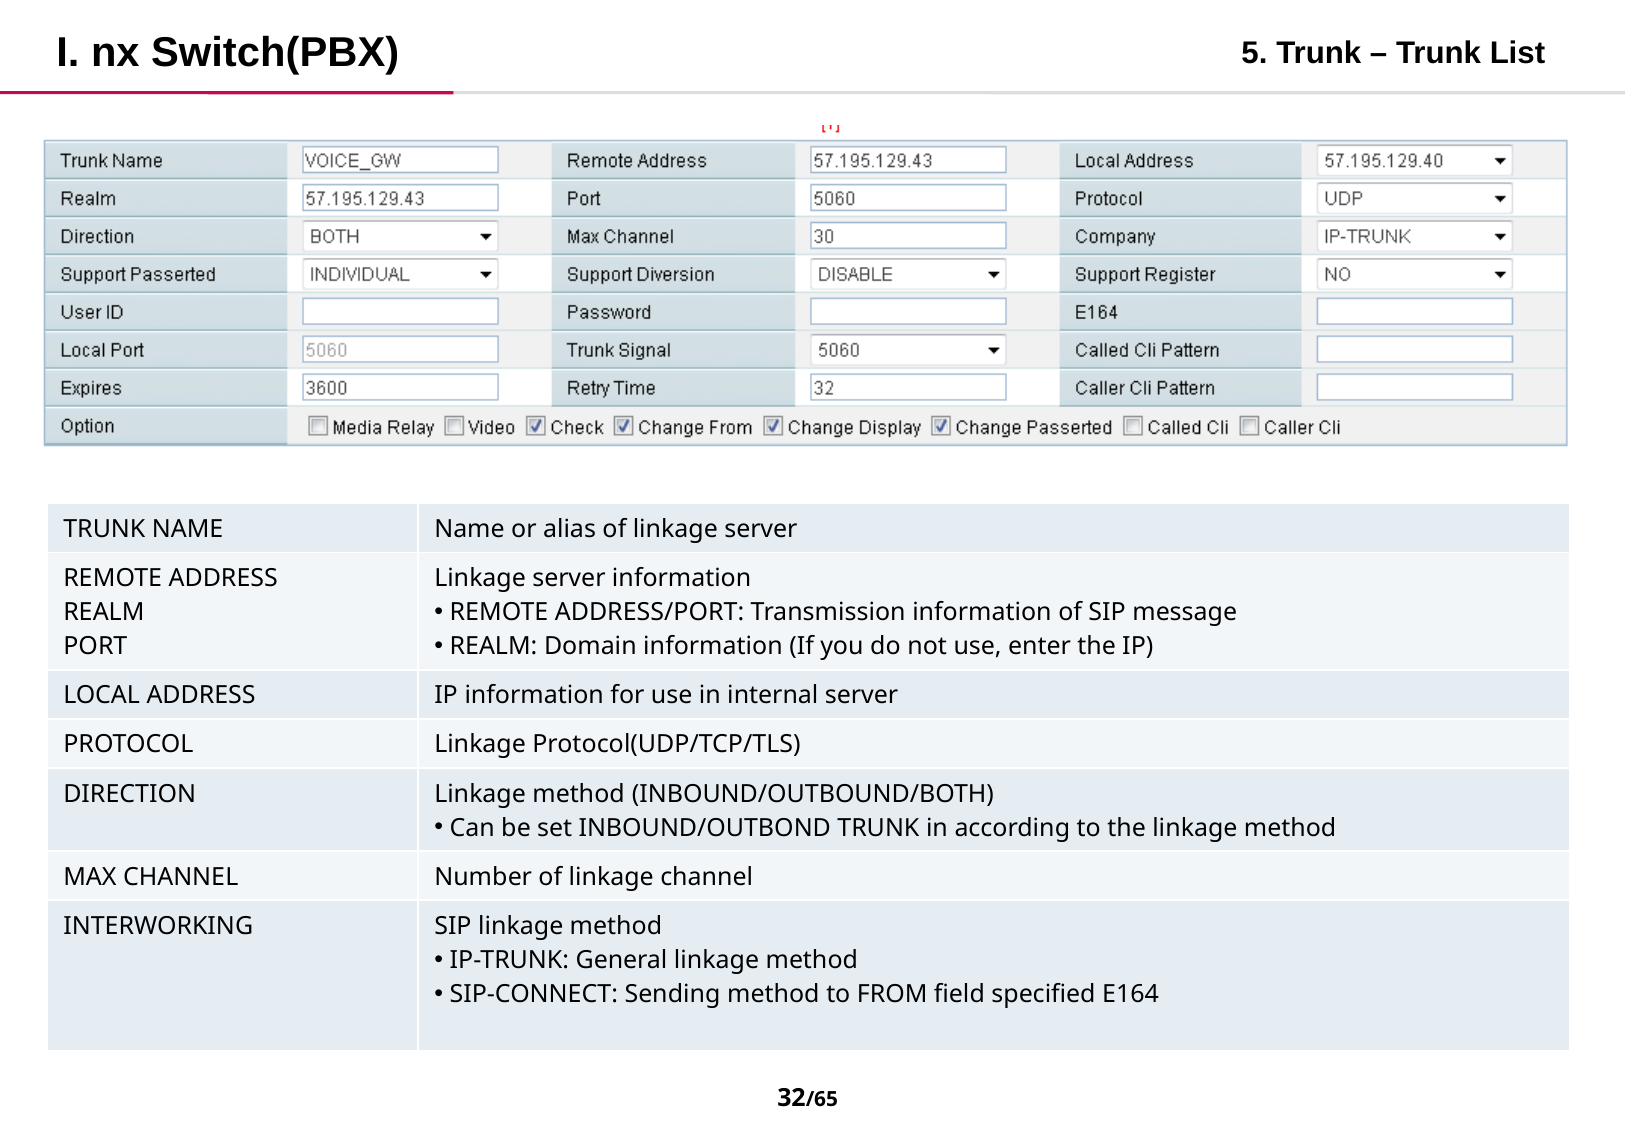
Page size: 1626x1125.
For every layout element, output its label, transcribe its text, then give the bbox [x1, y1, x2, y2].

table_cell Linkage Protocol(UDP/TCP/TLS) [419, 720, 1569, 767]
table_header TRUNK NAME [48, 504, 417, 552]
text_box 5. Trunk – Trunk List [1226, 17, 1625, 78]
table_cell LOCAL ADDRESS [48, 671, 417, 718]
slide_number 31/65 [638, 1079, 978, 1118]
table_header Name or alias of linkage server [419, 504, 1569, 552]
table_cell Linkage method (INBOUND/OUTBOUND/BOTH) Can be set INBOUND/OUTBOND TRUNK in according to the linkage method [419, 769, 1569, 850]
table_cell Number of linkage channel [419, 852, 1569, 899]
table_cell SIP linkage method IP-TRUNK: General linkage method SIP-CONNECT: Sending method to FROM field specified E164 [419, 901, 1569, 1050]
table_cell MAX CHANNEL [48, 852, 417, 899]
picture [38, 124, 1587, 457]
table_cell DIRECTION [48, 769, 417, 850]
table_cell Linkage server information REMOTE ADDRESS/PORT: Transmission information of SIP message REALM: Domain information (If you do not use, enter the IP) [419, 553, 1569, 669]
table_cell REMOTE ADDRESS REALM PORT [48, 553, 417, 669]
table_cell INTERWORKING [48, 901, 417, 1050]
text_box I. nx Switch(PBX) [41, 7, 547, 77]
table_cell PROTOCOL [48, 720, 417, 767]
table_cell IP information for use in internal server [419, 671, 1569, 718]
